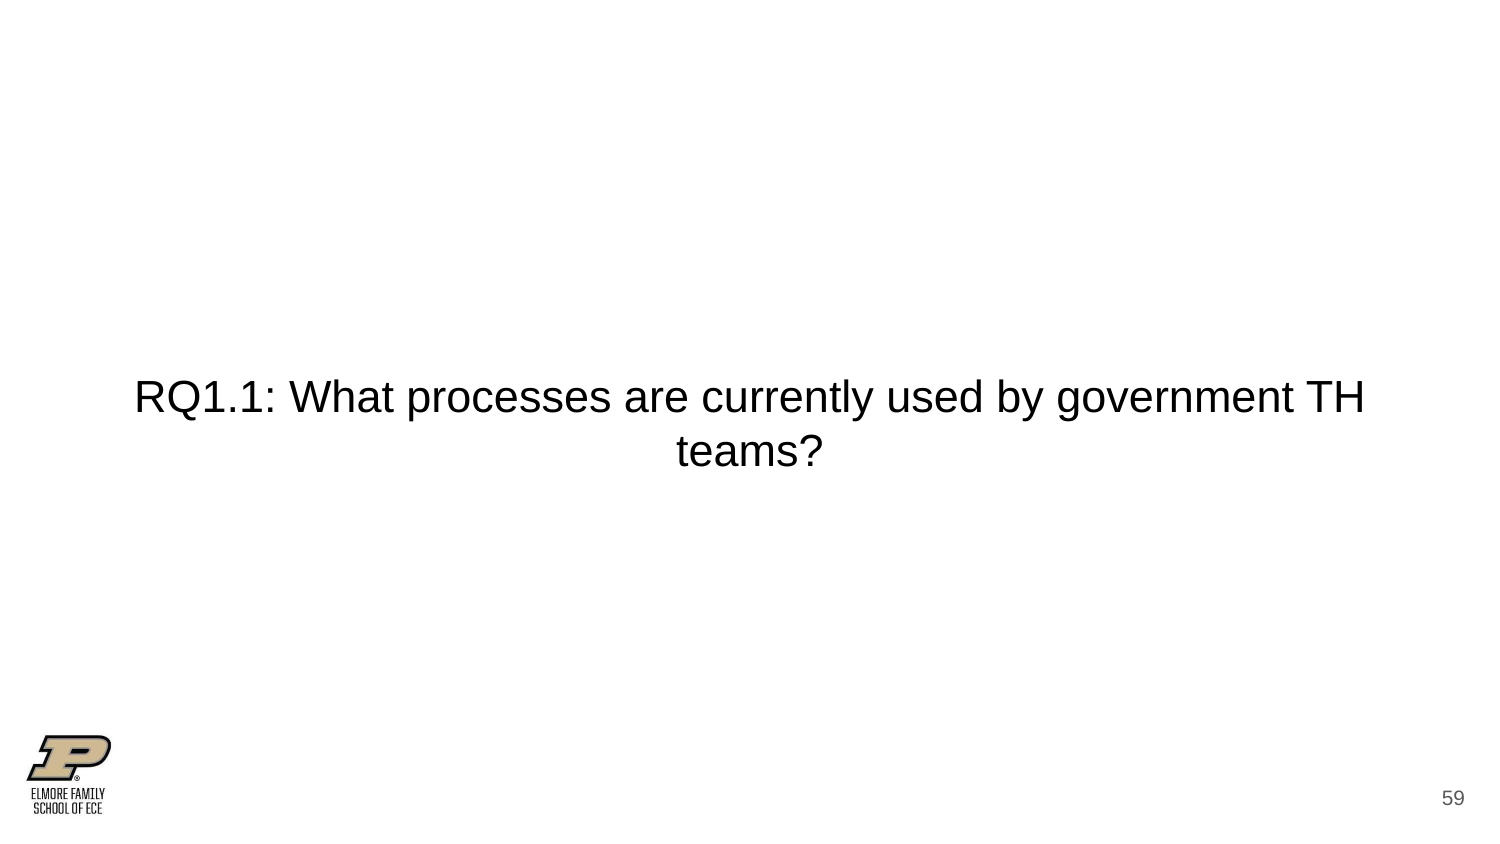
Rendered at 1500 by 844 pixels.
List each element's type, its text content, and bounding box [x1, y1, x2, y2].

picture [12, 719, 124, 832]
slide_number ‹#› [1389, 764, 1480, 830]
title RQ1.1: What processes are currently used by government TH teams? [51, 352, 1449, 491]
